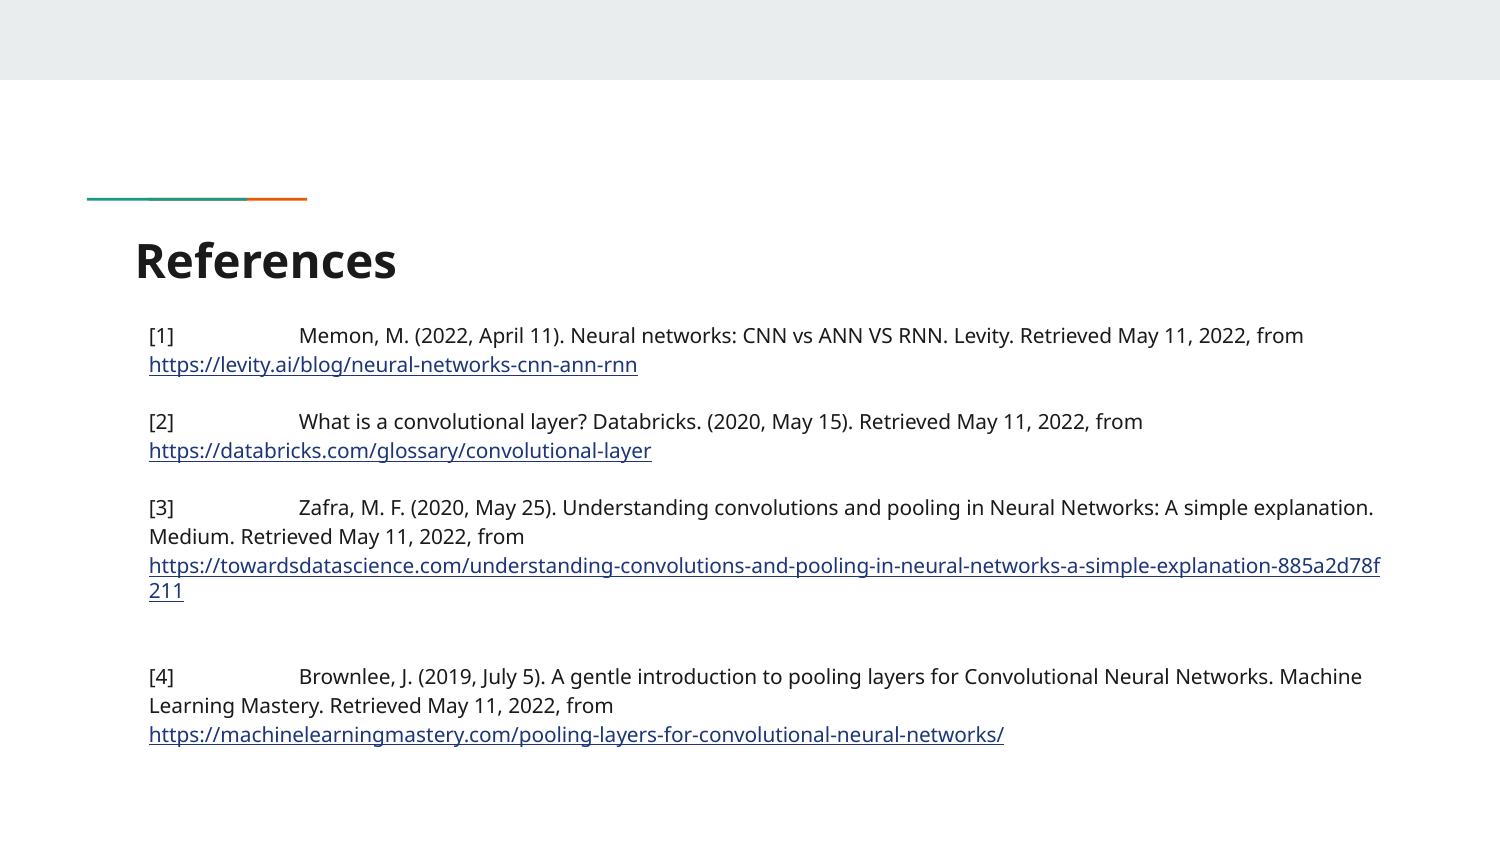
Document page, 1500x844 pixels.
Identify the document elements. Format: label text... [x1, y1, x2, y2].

title References [119, 216, 1381, 305]
list [1] Memon, M. (2022, April 11). Neural networks: CNN vs ANN VS RNN. Levity. Retrieved May 11, 2022, from https://levity.ai/blog/neural-networks-cnn-ann-rnn [2] What is a convolutional layer? Databricks. (2020, May 15). Retrieved May 11, 2022, from https://databricks.com/glossary/convolutional-layer [3] Zafra, M. F. (2020, May 25). Understanding convolutions and pooling in Neural Networks: A simple explanation. Medium. Retrieved May 11, 2022, from https://towardsdatascience.com/understanding-convolutions-and-pooling-in-neural-networks-a-simple-explanation-885a2d78f211 [4] Brownlee, J. (2019, July 5). A gentle introduction to pooling layers for Convolutional Neural Networks. Machine Learning Mastery. Retrieved May 11, 2022, from https://machinelearningmastery.com/pooling-layers-for-convolutional-neural-networks/ [133, 304, 1396, 807]
